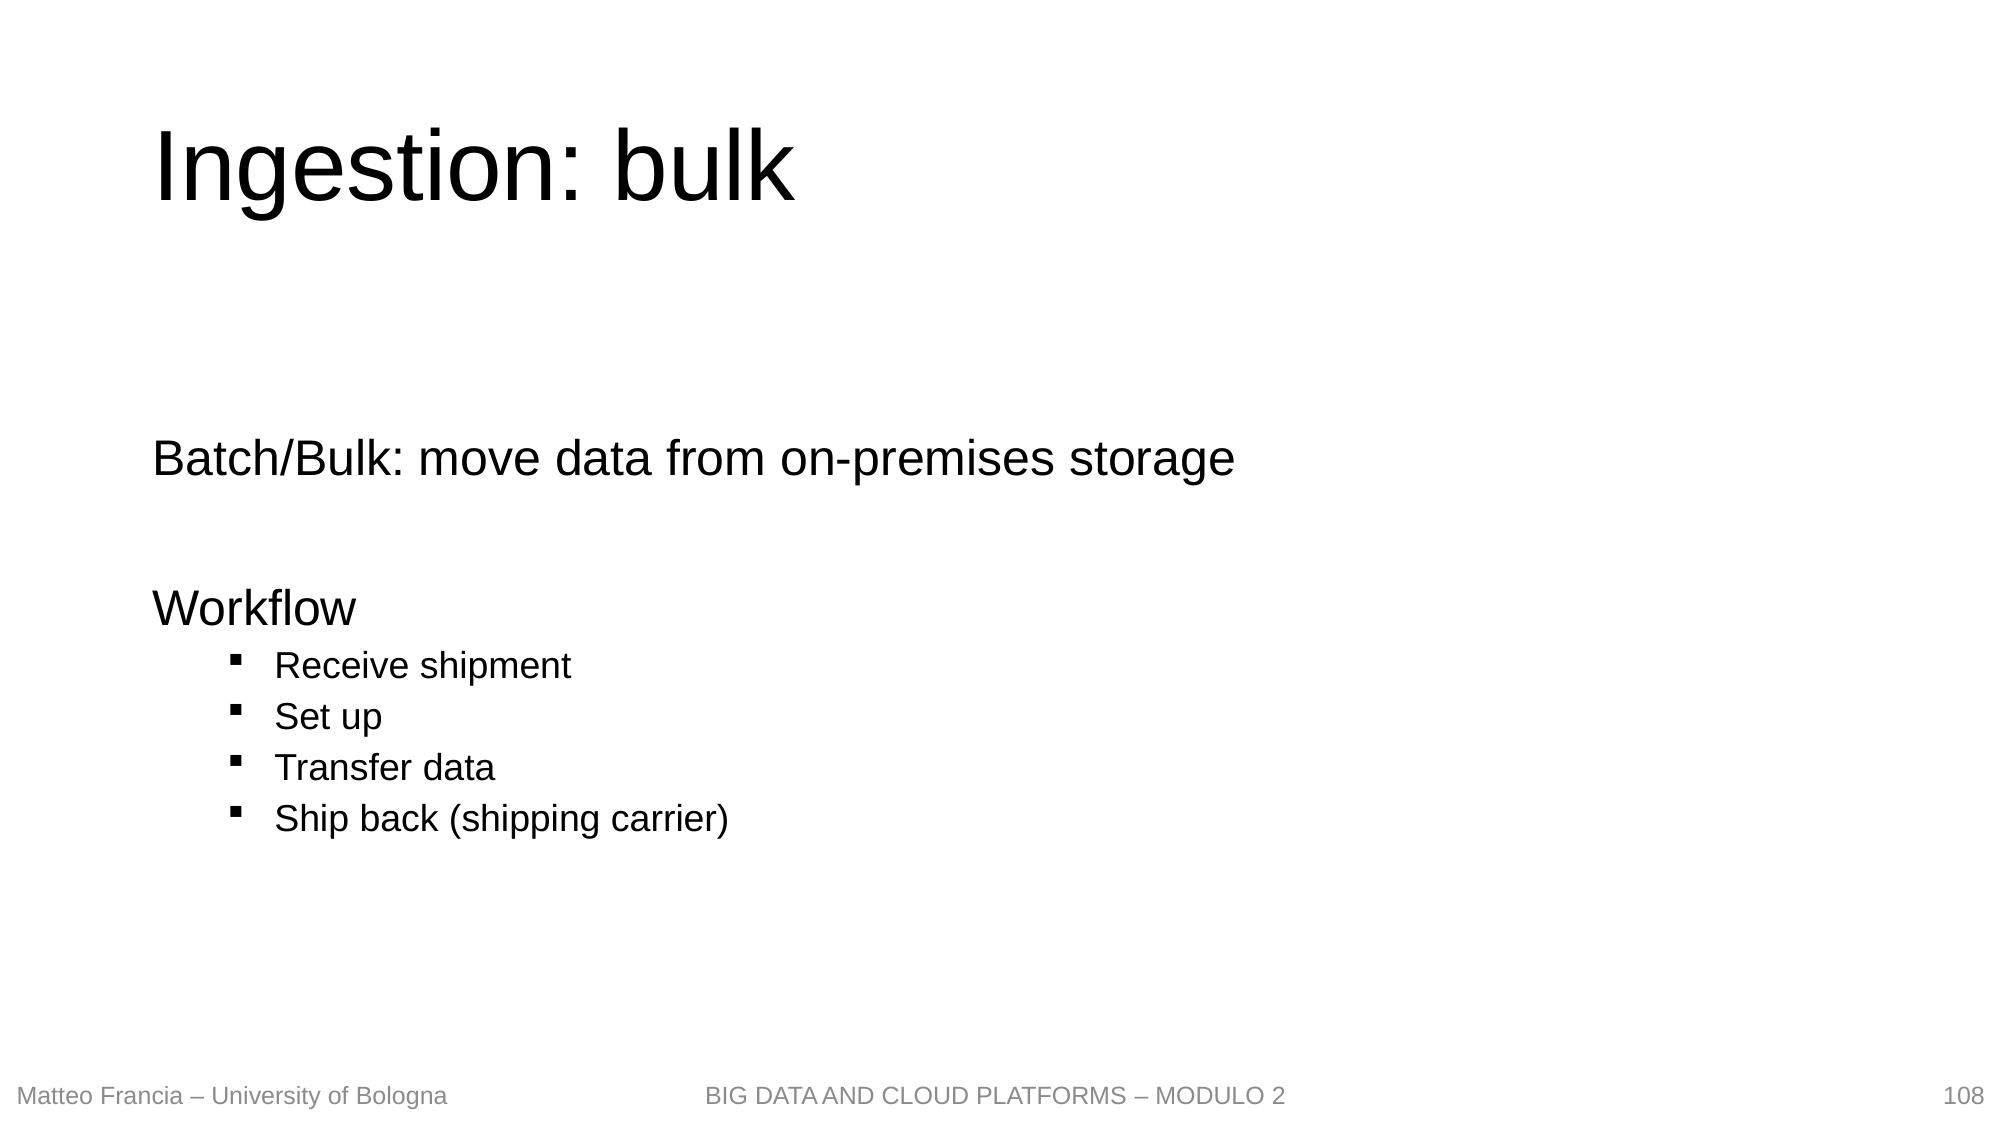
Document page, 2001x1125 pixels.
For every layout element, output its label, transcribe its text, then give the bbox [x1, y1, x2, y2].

title Ingestion: bulk [137, 59, 1863, 278]
list Batch/Bulk: move data from on-premises storage Workflow Receive shipment Set up Transfer data Ship back (shipping carrier) [137, 278, 1863, 993]
slide_number 108 [1550, 1065, 2000, 1125]
footer Matteo Francia – University of Bologna [0, 1065, 466, 1125]
